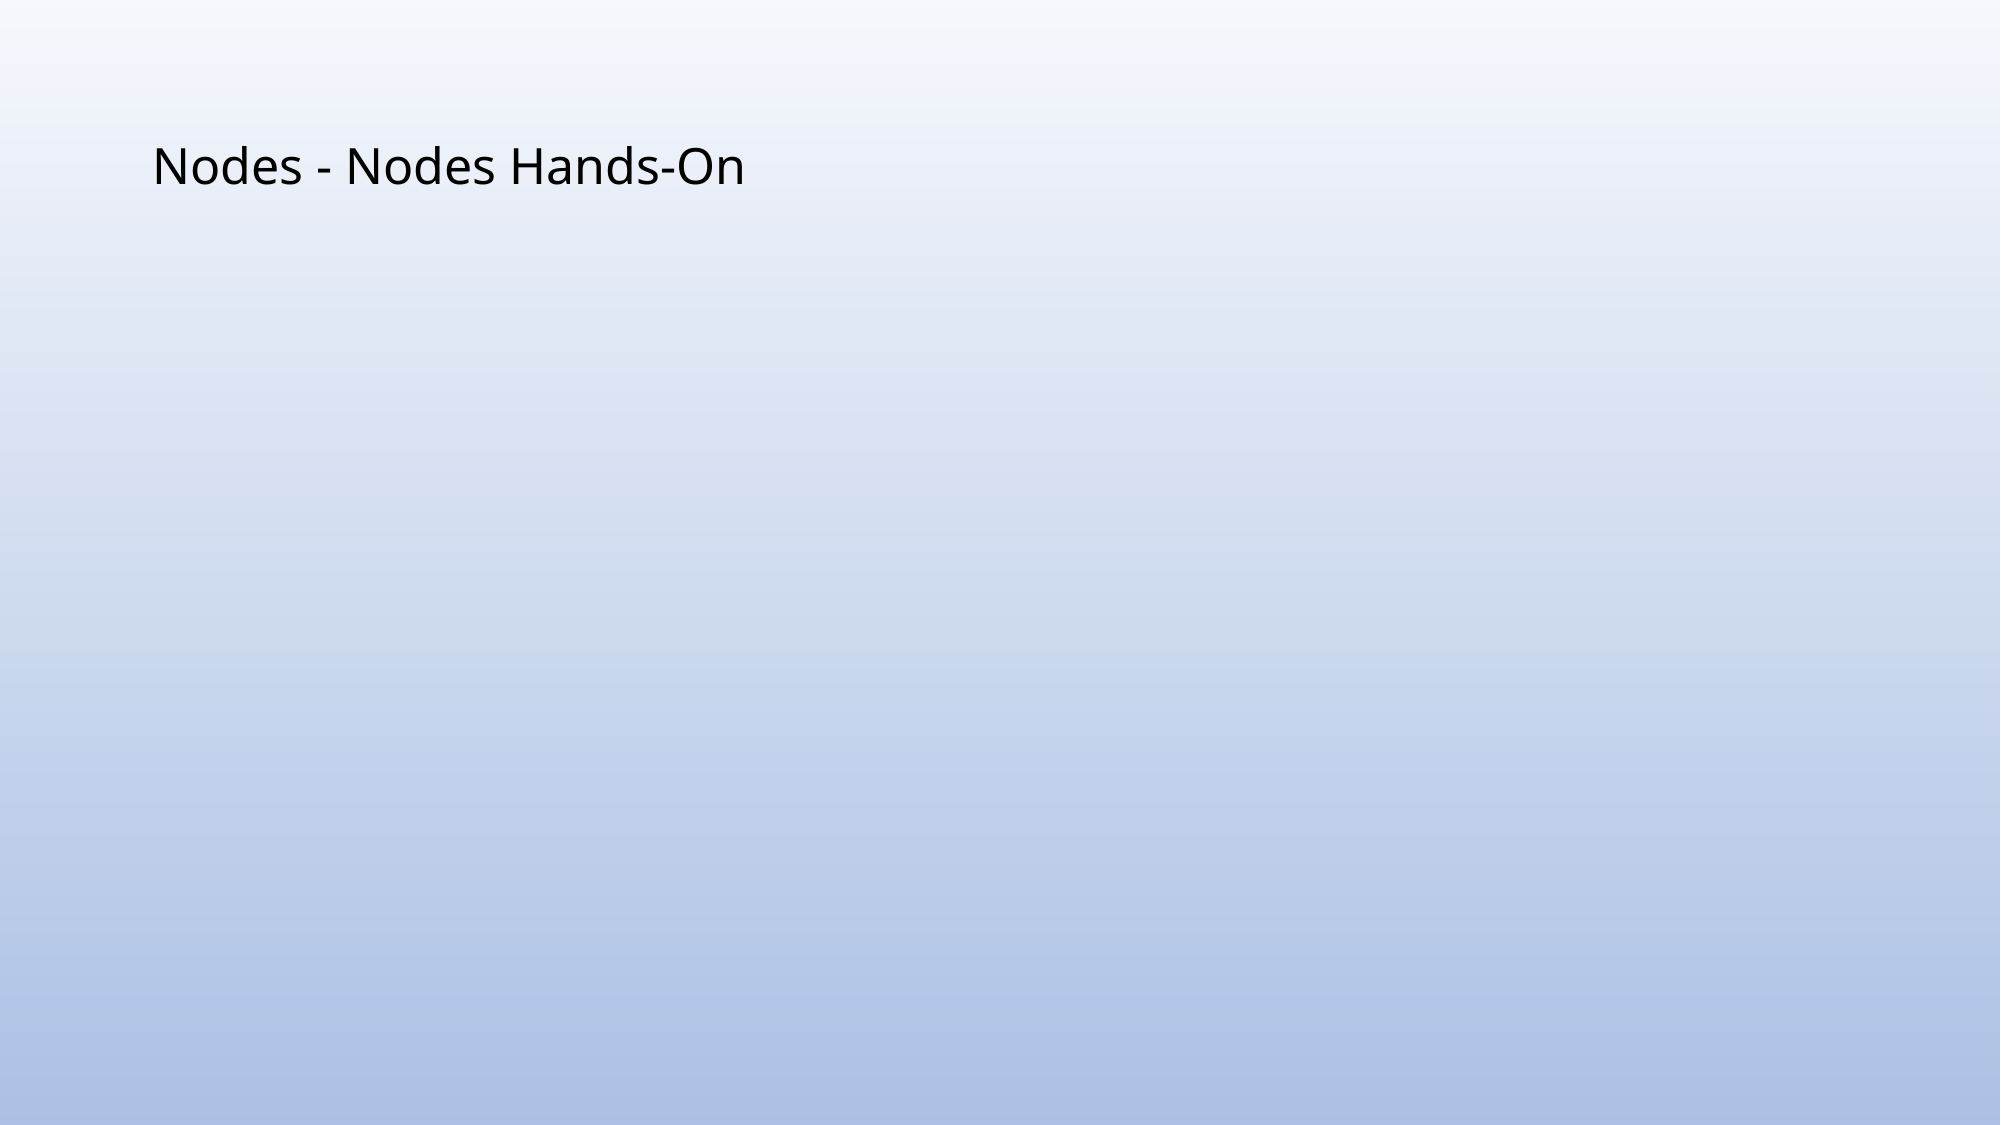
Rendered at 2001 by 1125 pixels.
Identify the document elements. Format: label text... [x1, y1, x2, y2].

title Nodes - Nodes Hands-On [137, 59, 1863, 278]
